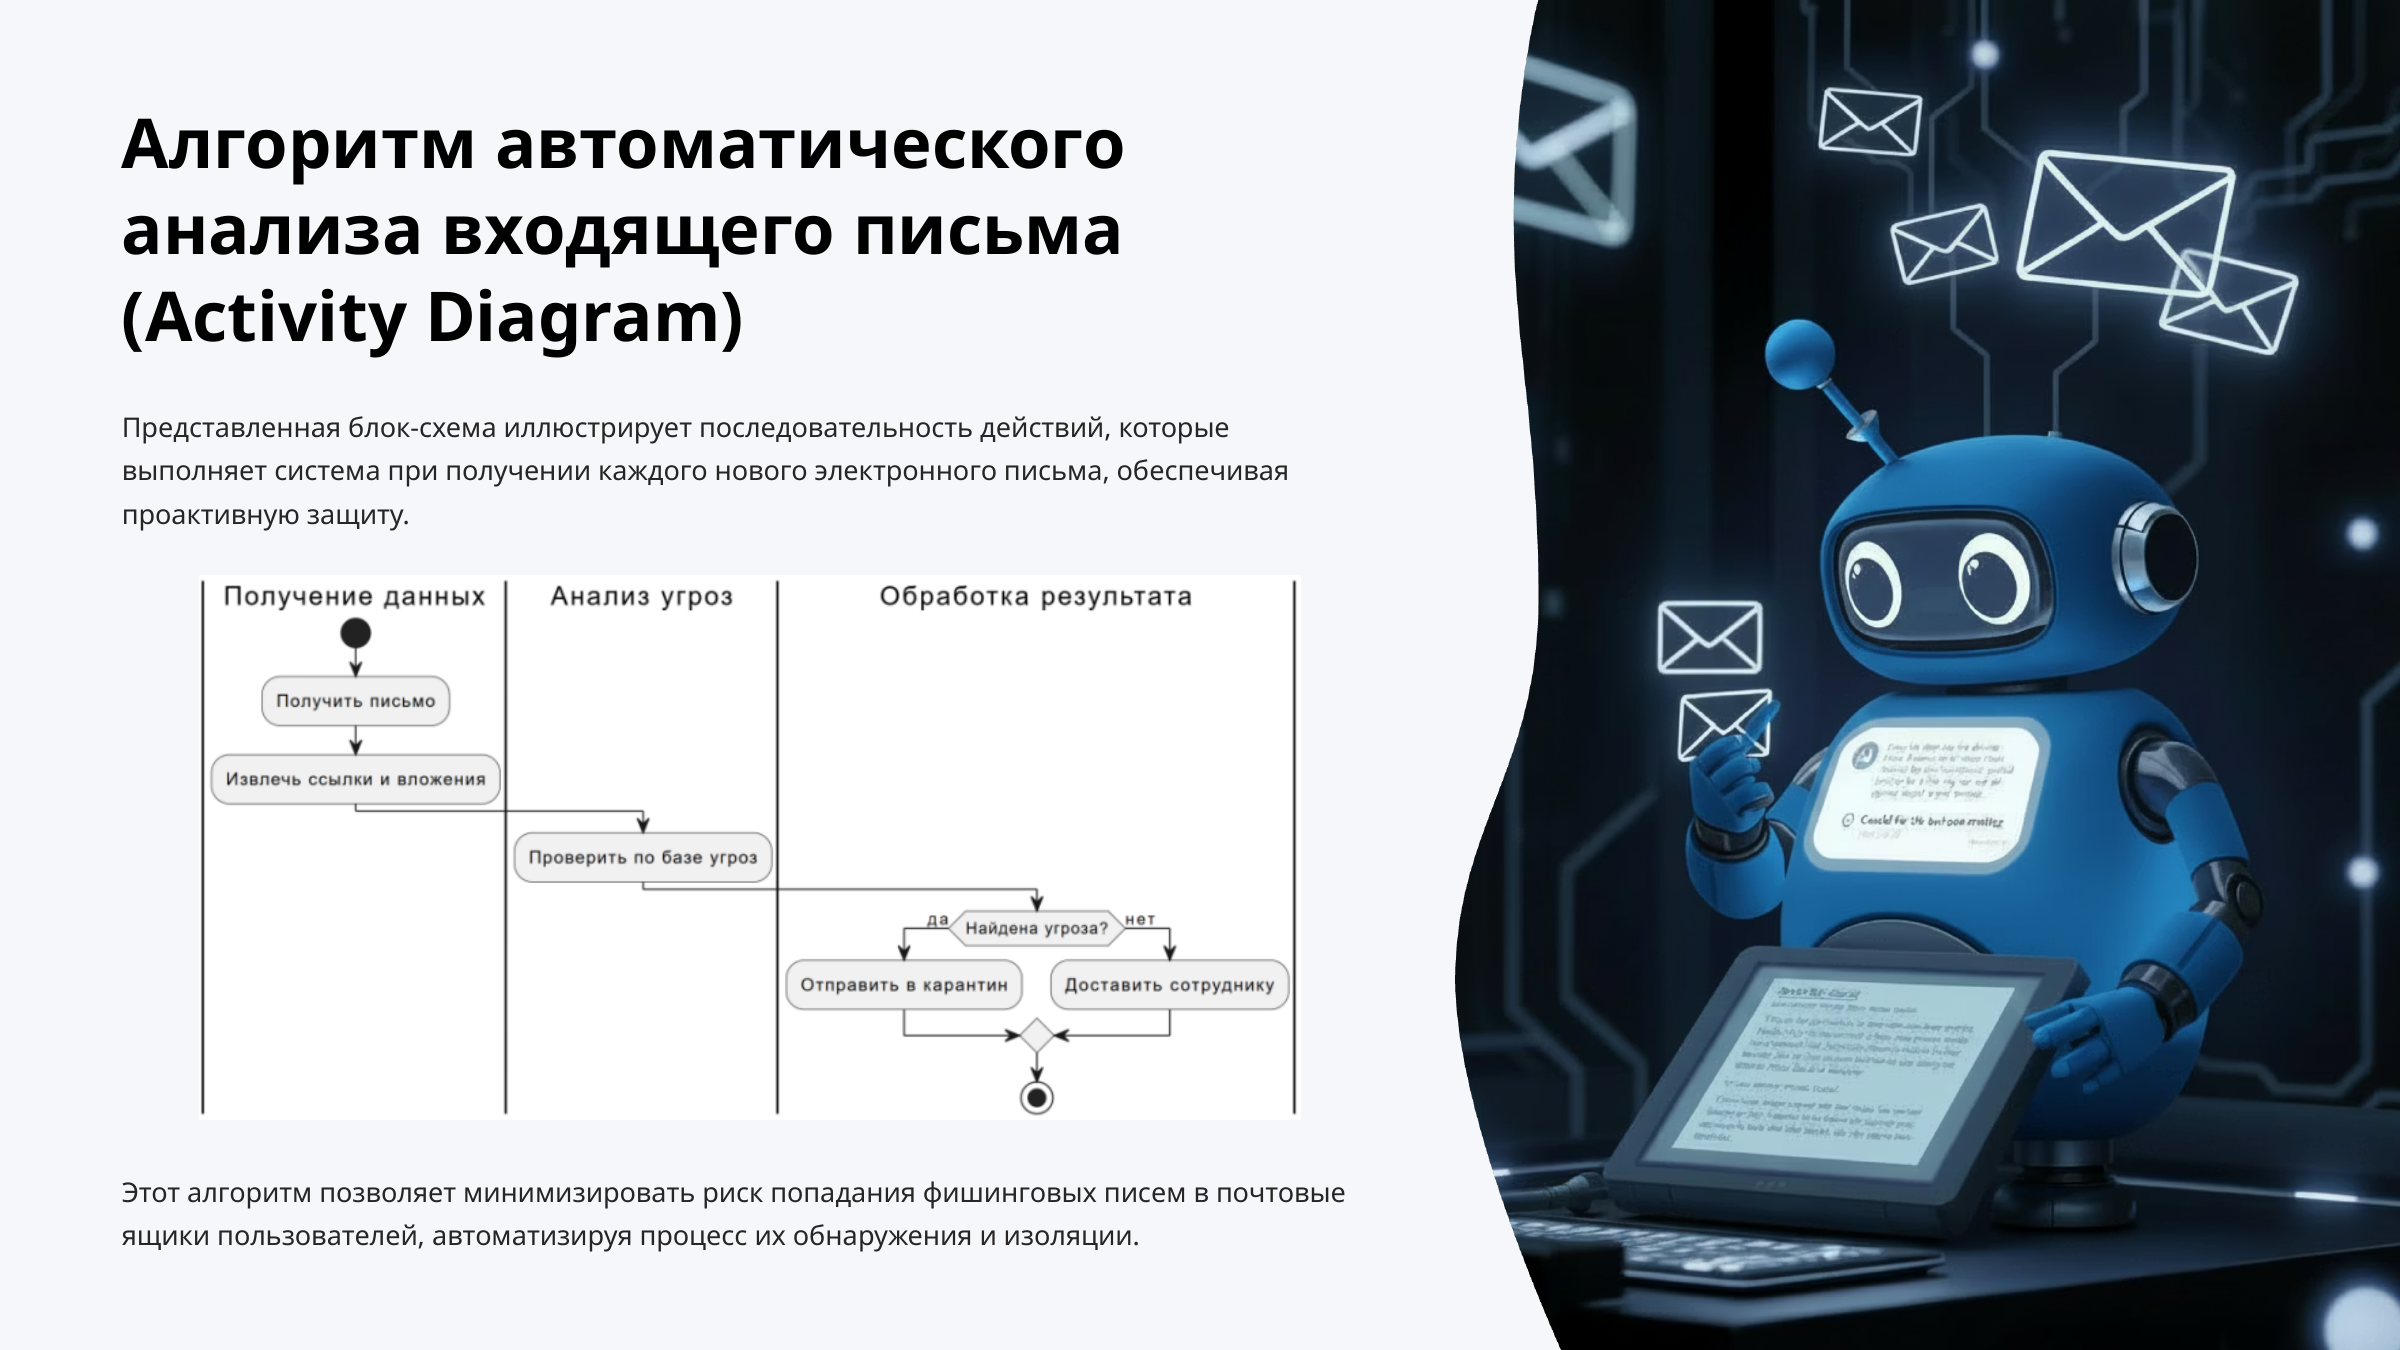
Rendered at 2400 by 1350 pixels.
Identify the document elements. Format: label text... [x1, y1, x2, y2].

picture [198, 563, 1301, 1133]
text_box Алгоритм автоматического анализа входящего письма (Activity Diagram) [121, 95, 1379, 357]
picture [1454, 0, 2400, 1350]
text_box Этот алгоритм позволяет минимизировать риск попадания фишинговых писем в почтовые ящики пользователей, автоматизируя процесс их обнаружения и изоляции. [121, 1163, 1379, 1298]
text_box Представленная блок-схема иллюстрирует последовательность действий, которые выполняет система при получении каждого нового электронного письма, обеспечивая проактивную защиту. [121, 398, 1379, 533]
